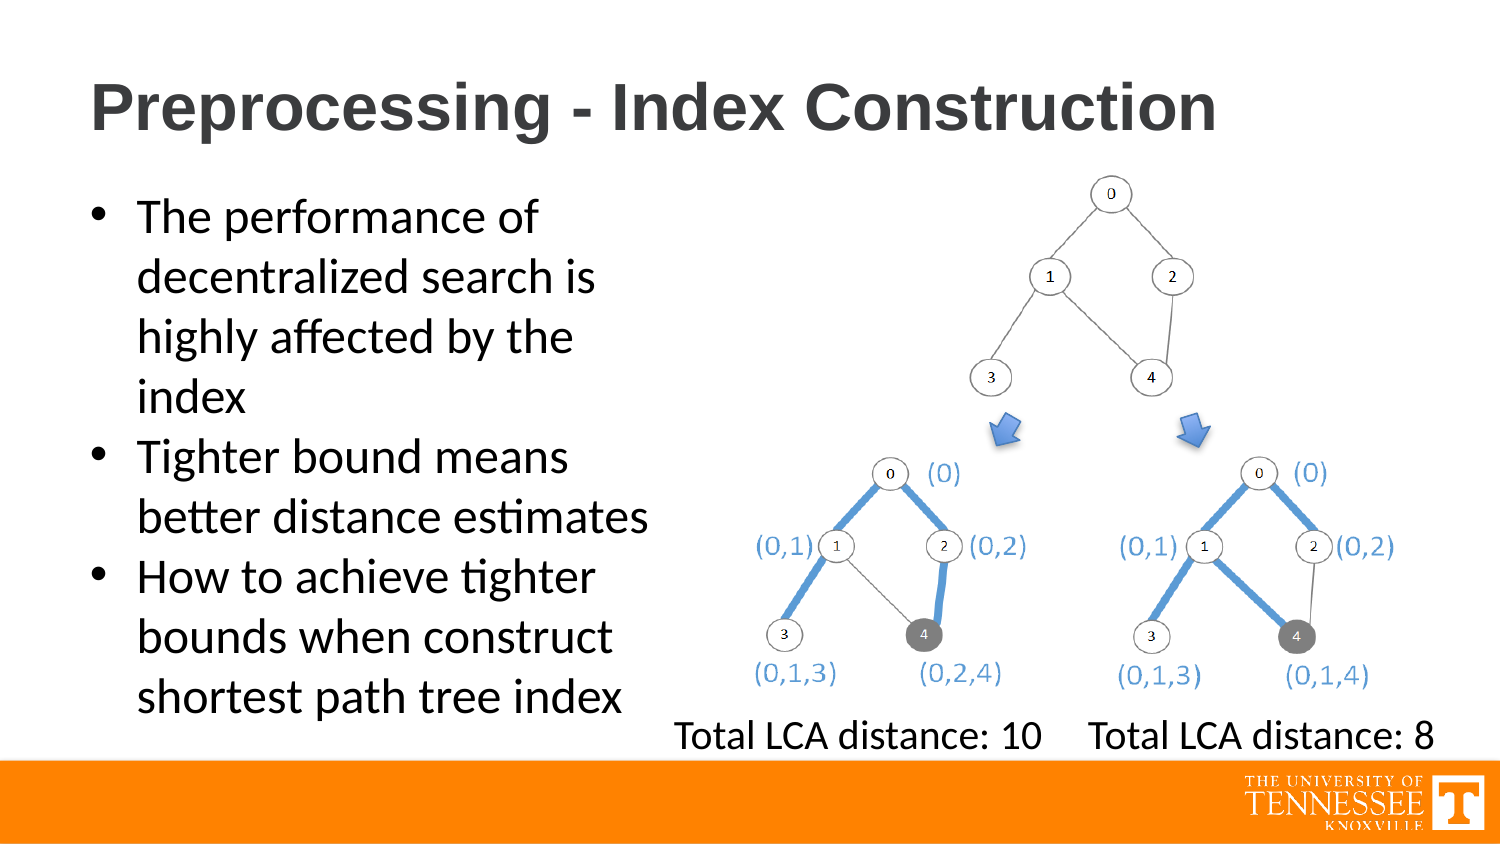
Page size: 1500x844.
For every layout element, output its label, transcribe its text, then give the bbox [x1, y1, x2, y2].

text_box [659, 174, 1455, 761]
title Preprocessing - Index Construction [75, 33, 1425, 175]
text_box The performance of decentralized search is highly affected by the index Tighter bound means better distance estimates How to achieve tighter bounds when construct shortest path tree index [75, 175, 655, 731]
